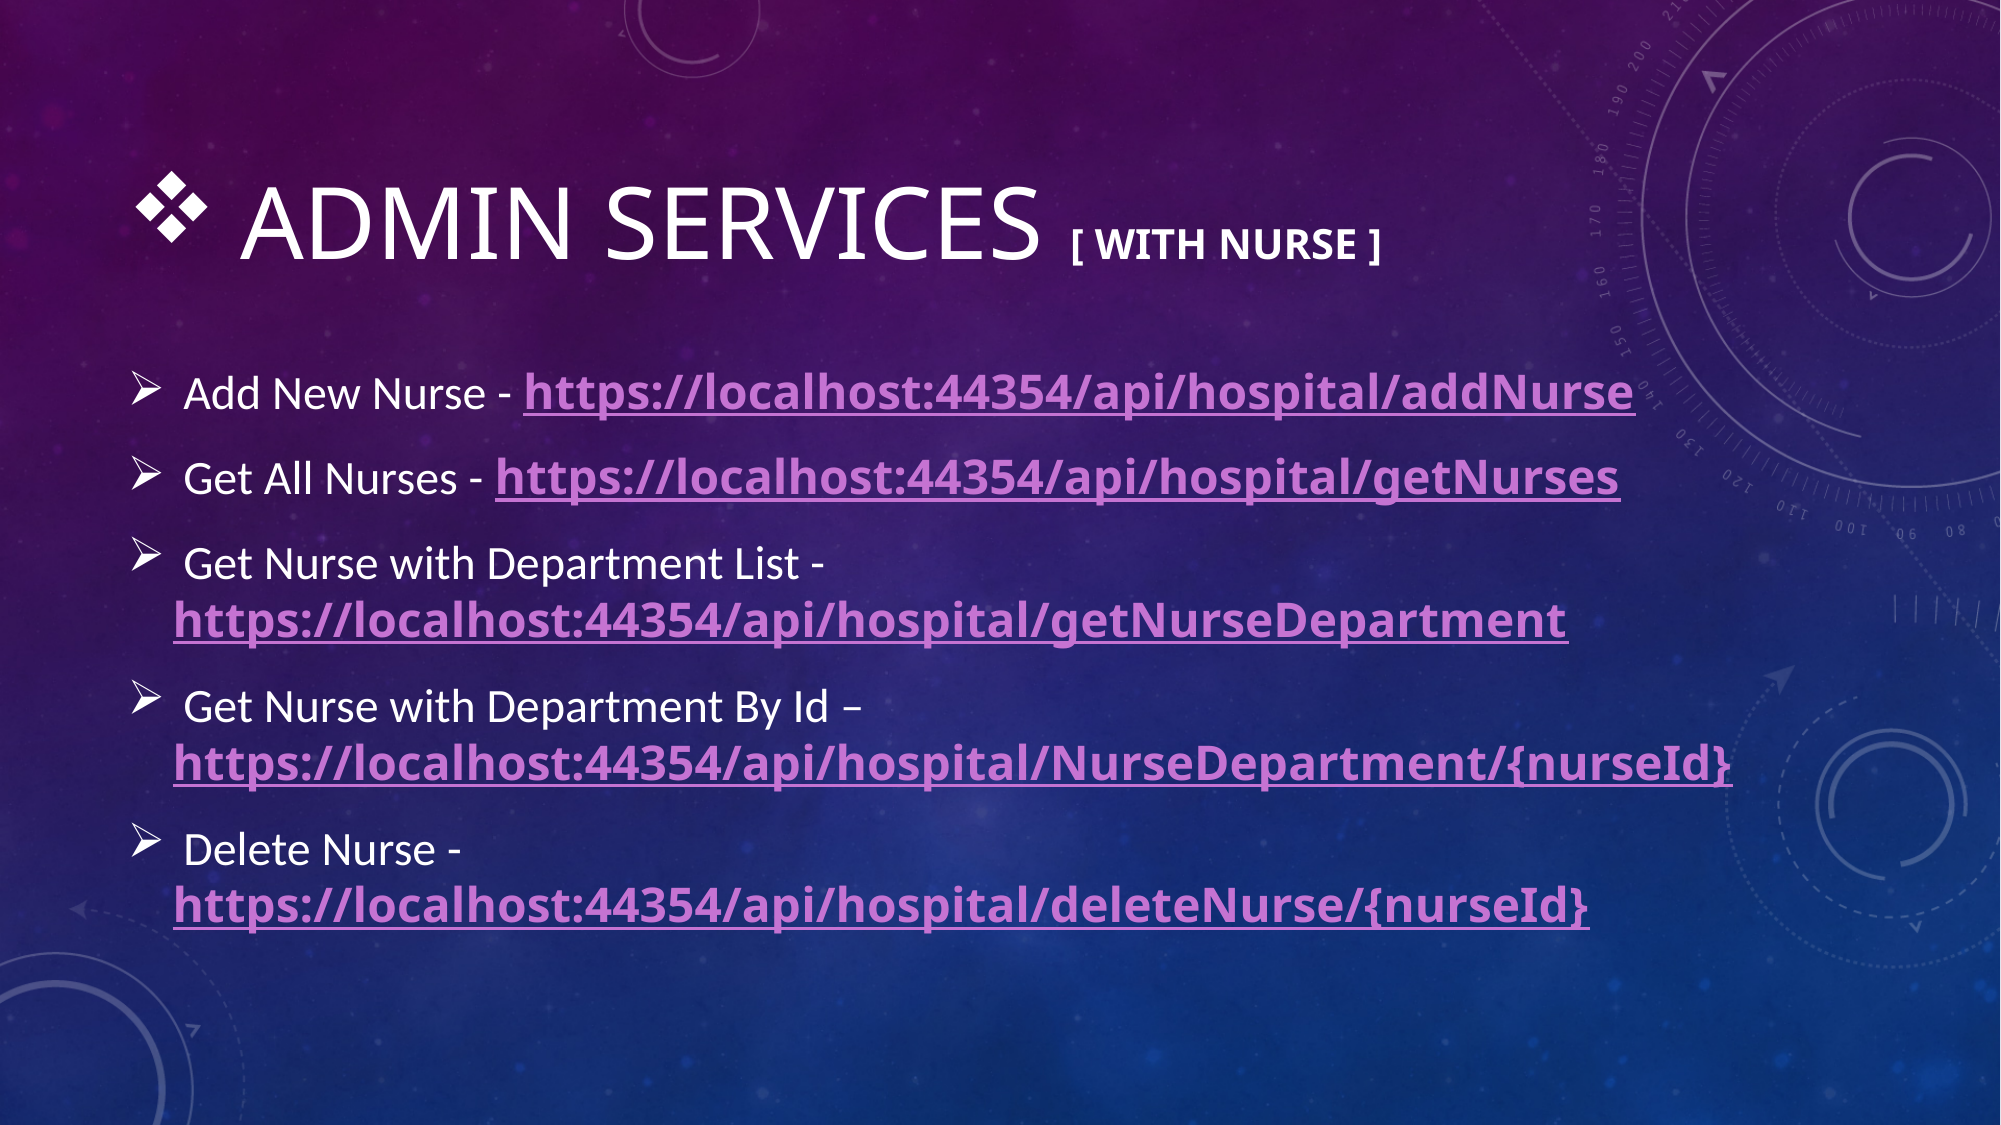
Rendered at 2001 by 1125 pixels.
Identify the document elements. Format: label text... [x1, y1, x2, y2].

list Add New Nurse - https://localhost:44354/api/hospital/addNurse Get All Nurses - https://localhost:44354/api/hospital/getNurses Get Nurse with Department List - https://localhost:44354/api/hospital/getNurseDepartment Get Nurse with Department By Id – https://localhost:44354/api/hospital/NurseDepartment/{nurseId} Delete Nurse - https://localhost:44354/api/hospital/deleteNurse/{nurseId} [112, 351, 1775, 950]
title ADMIN Services [ with Nurse ] [112, 99, 1775, 339]
picture [0, 0, 2001, 1125]
